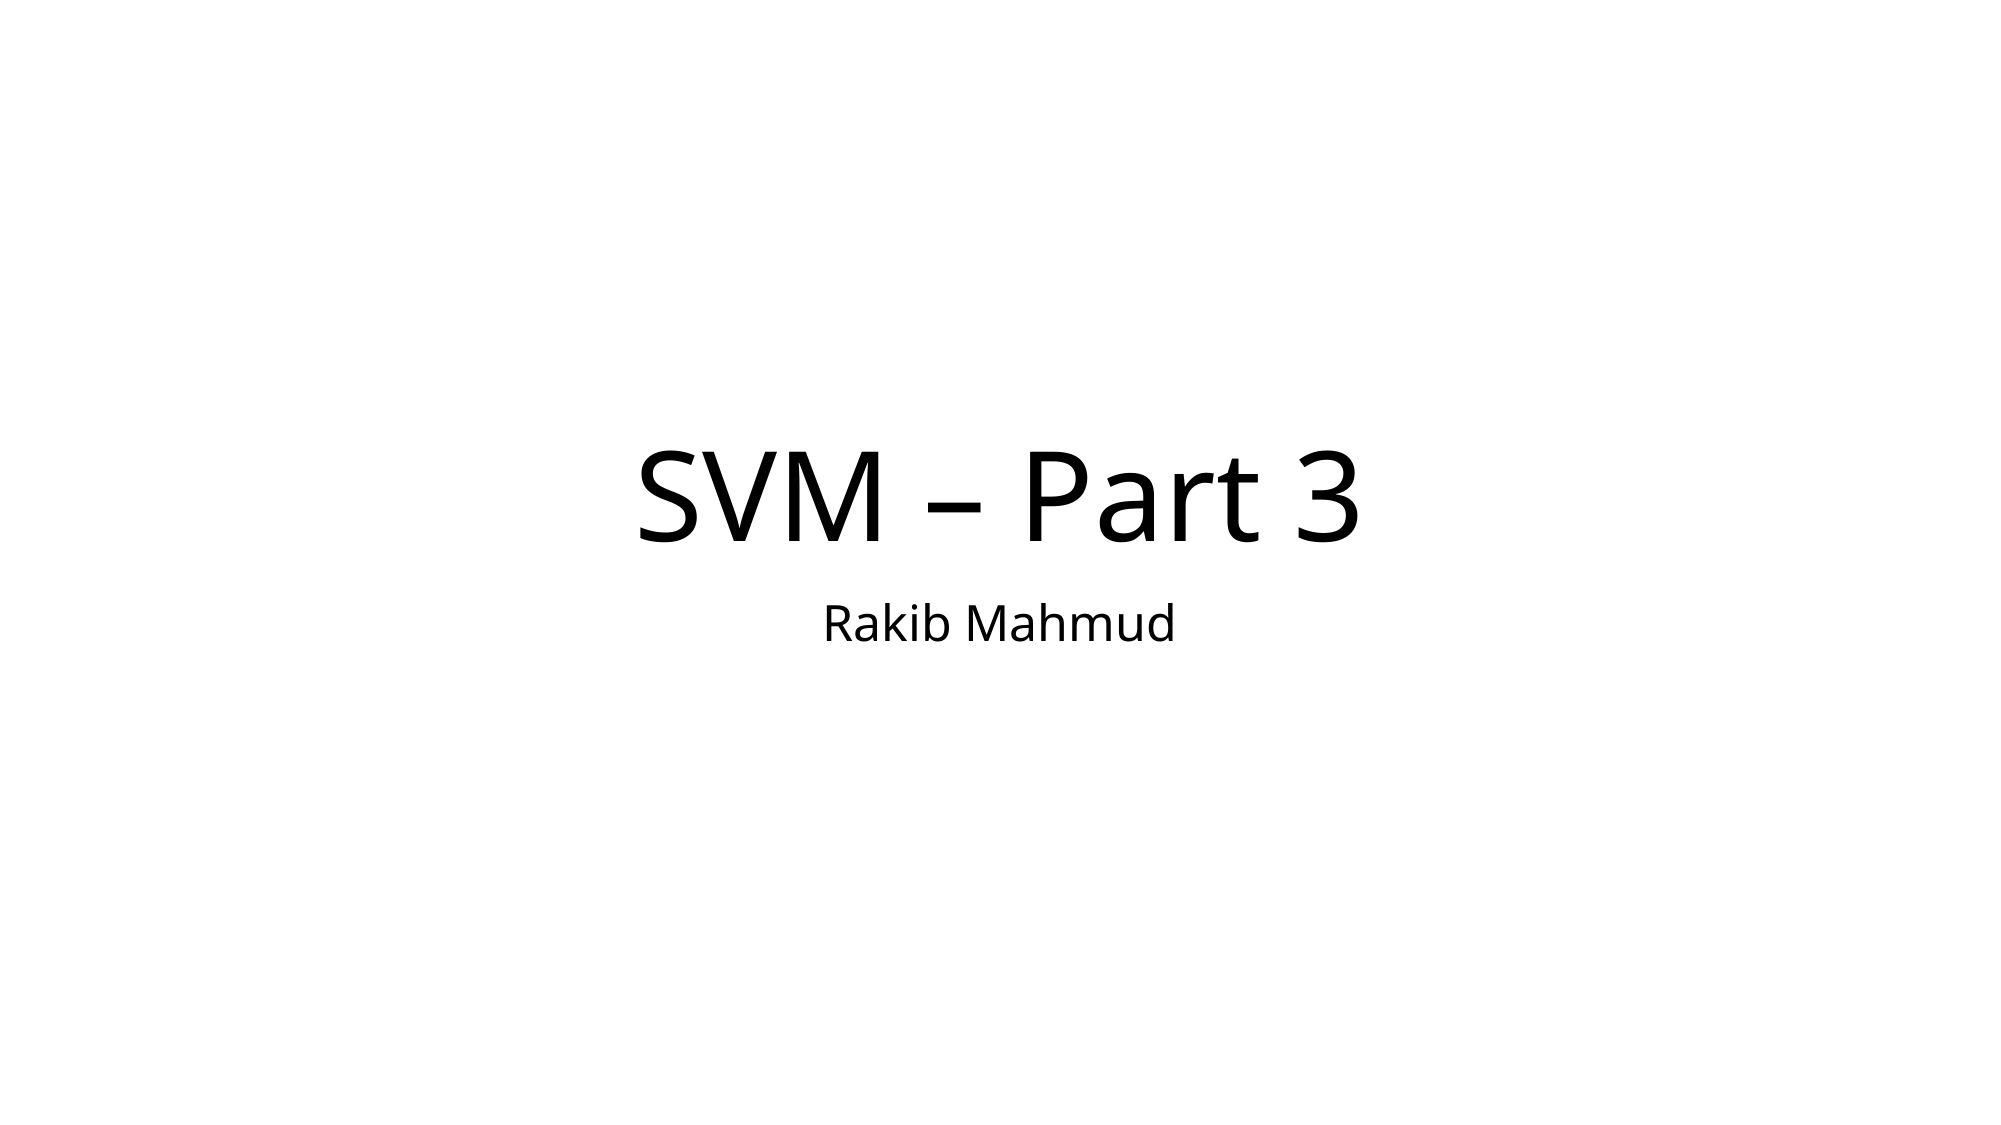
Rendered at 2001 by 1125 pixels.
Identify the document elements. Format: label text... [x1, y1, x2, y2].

subtitle Rakib Mahmud [249, 590, 1750, 863]
title SVM – Part 3 [249, 184, 1750, 576]
